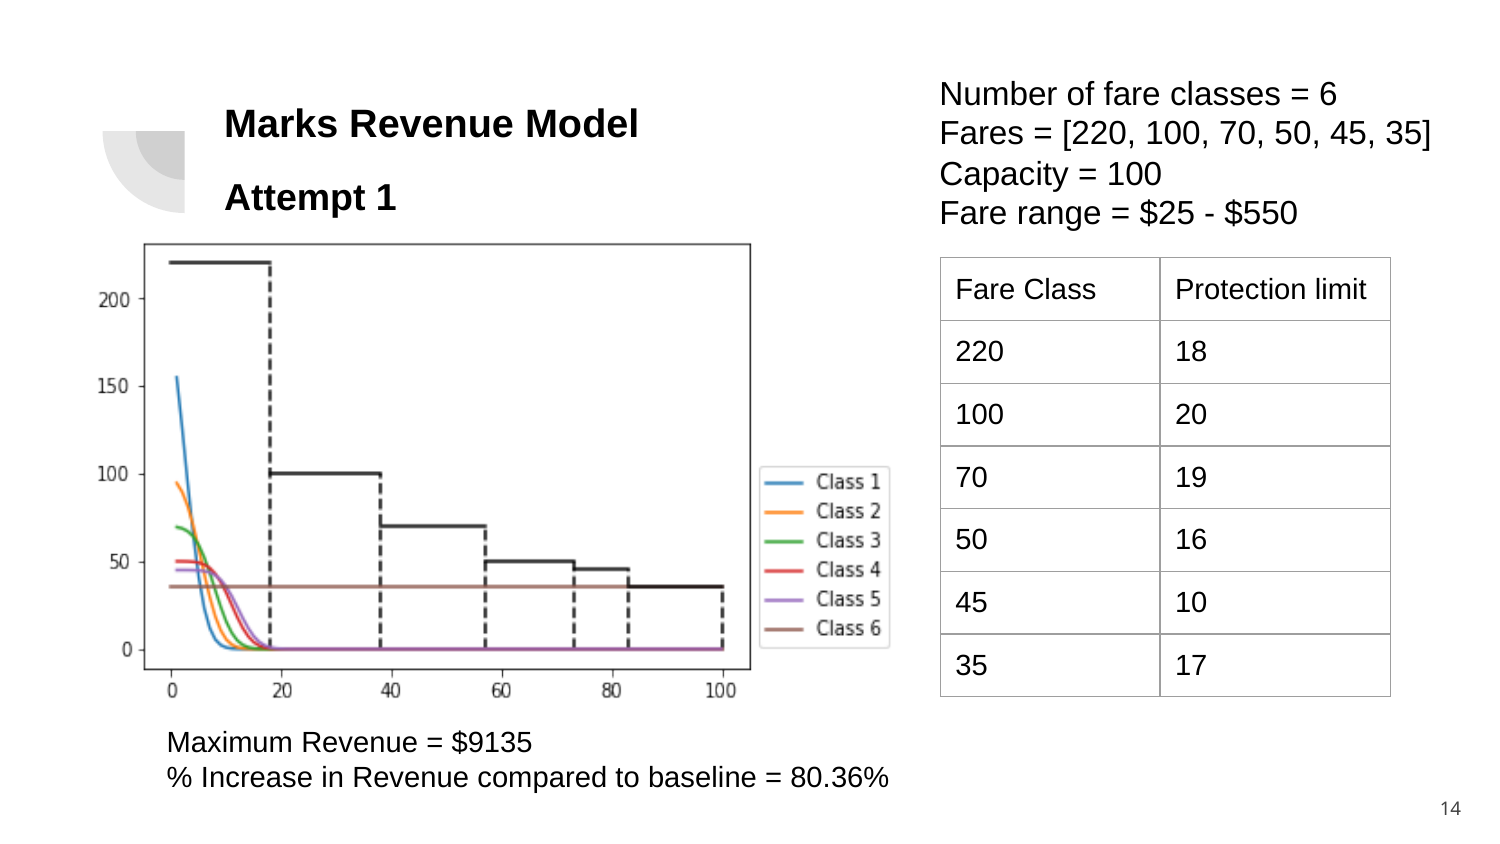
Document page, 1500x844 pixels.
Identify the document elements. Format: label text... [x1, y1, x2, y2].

table_cell 16 [1161, 509, 1390, 571]
table_header Fare Class [941, 258, 1159, 320]
picture [84, 224, 903, 716]
slide_number ‹#› [1386, 777, 1477, 842]
table_cell 45 [941, 572, 1159, 633]
table_cell 18 [1161, 321, 1390, 383]
table_cell 20 [1161, 384, 1390, 445]
table_cell 19 [1161, 447, 1390, 508]
table_cell 10 [1161, 572, 1390, 633]
table_cell 70 [941, 447, 1159, 508]
list Marks Revenue Model [209, 75, 924, 163]
text_box Maximum Revenue = $9135 % Increase in Revenue compared to baseline = 80.36% [151, 708, 911, 809]
table_cell 35 [941, 635, 1159, 696]
table_cell 50 [941, 509, 1159, 571]
table_cell 17 [1161, 635, 1390, 696]
table_cell 100 [941, 384, 1159, 445]
list Attempt 1 [209, 150, 481, 223]
table_header Protection limit [1161, 258, 1390, 320]
table_cell 220 [941, 321, 1159, 383]
text_box Number of fare classes = 6 Fares = [220, 100, 70, 50, 45, 35] Capacity = 100 Fare range = $25 - $550 [924, 45, 1477, 258]
